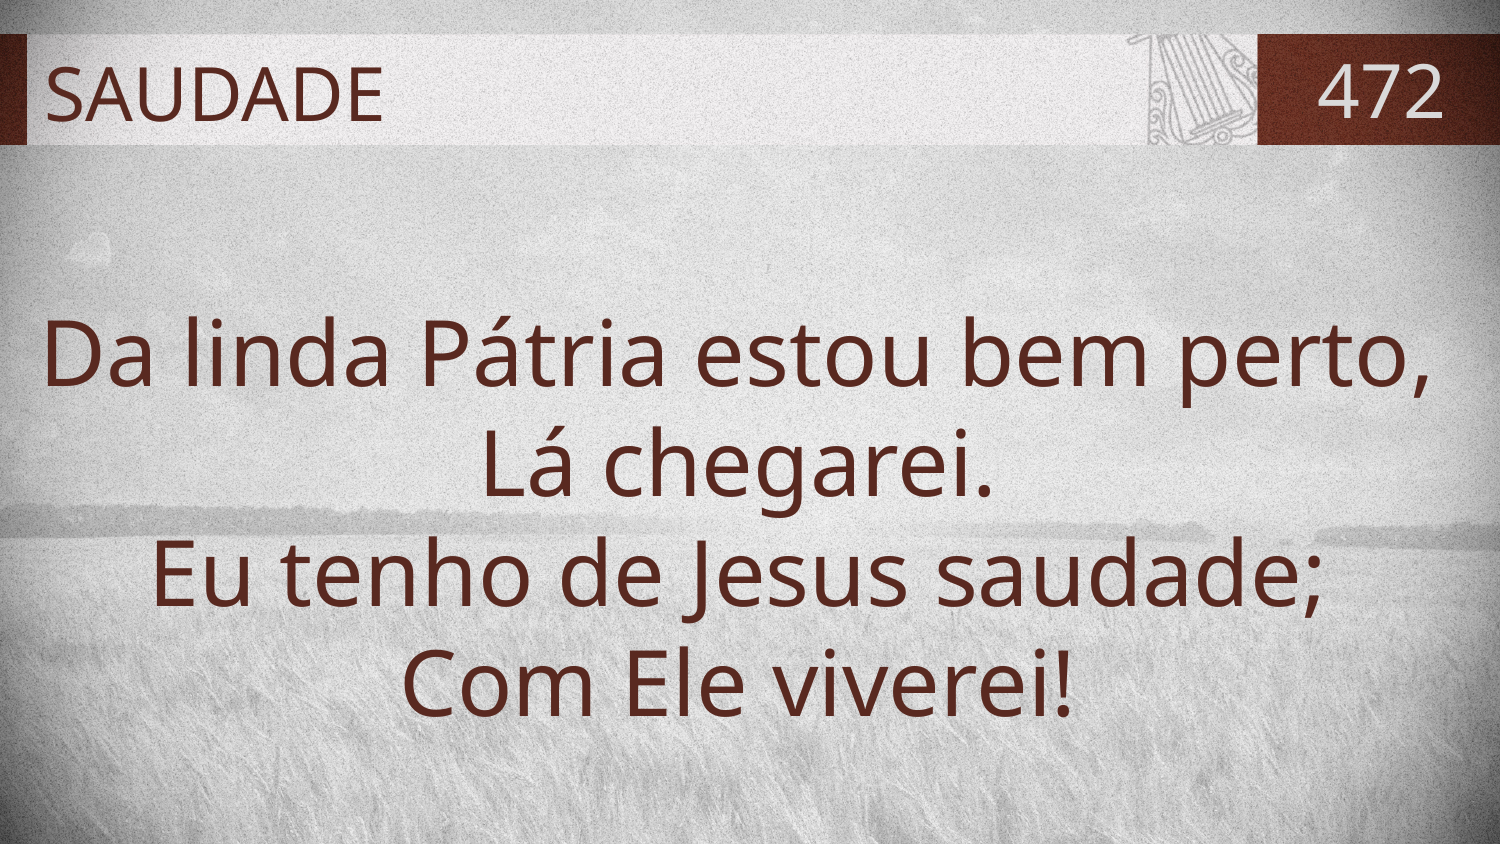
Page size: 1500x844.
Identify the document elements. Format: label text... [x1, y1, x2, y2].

picture [0, 0, 1500, 185]
list Da linda Pátria estou bem perto, Lá chegarei. Eu tenho de Jesus saudade; Com Ele viverei! [0, 185, 1500, 844]
title SAUDADE [29, 33, 1258, 151]
list 472 [1281, 36, 1483, 143]
